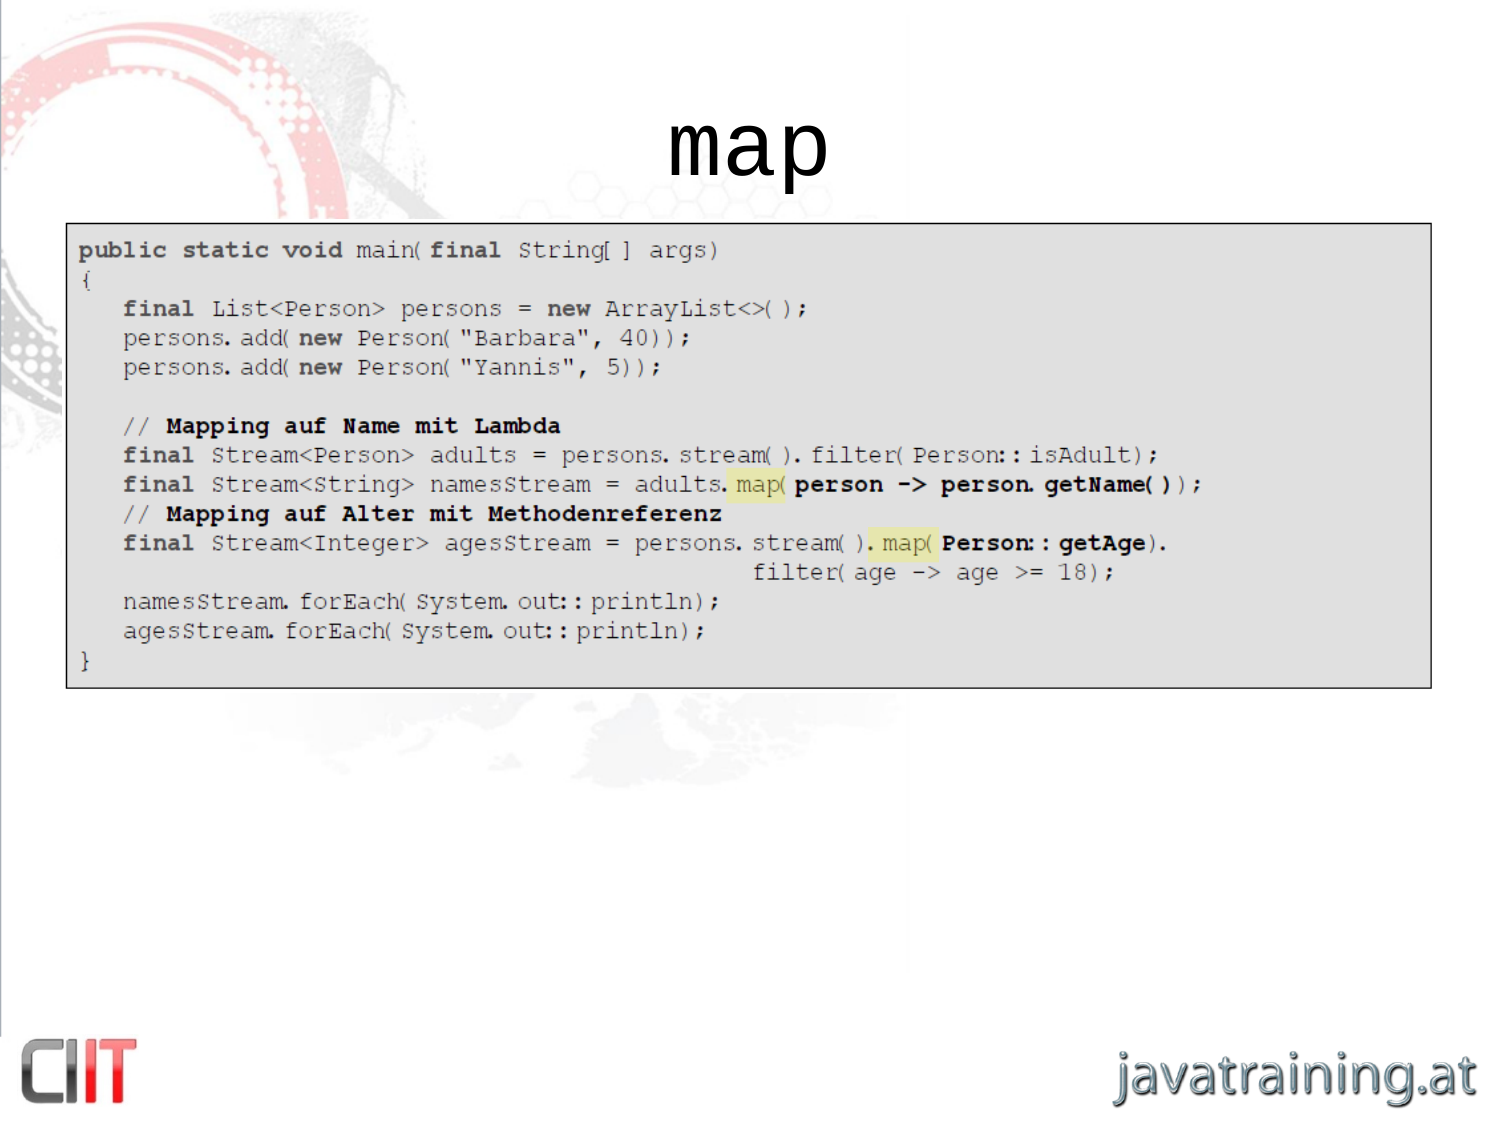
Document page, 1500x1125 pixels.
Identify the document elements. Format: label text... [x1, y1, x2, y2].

title map [75, 45, 1425, 218]
picture [0, 0, 1500, 1125]
